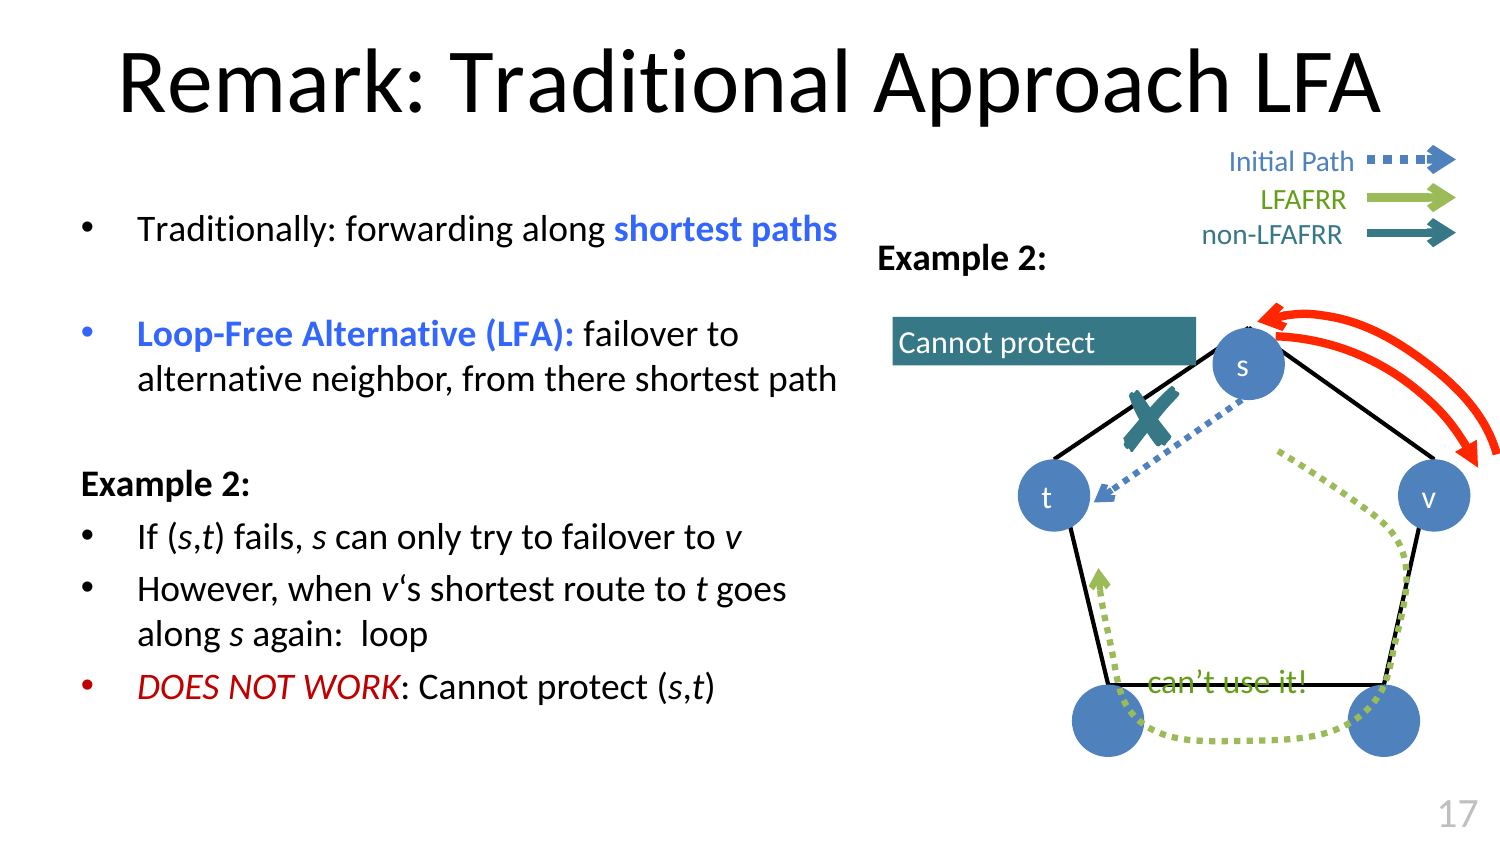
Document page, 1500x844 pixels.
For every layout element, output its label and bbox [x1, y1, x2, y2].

list [65, 146, 893, 773]
text_box [862, 225, 1500, 760]
title [75, 5, 1425, 147]
text_box [1179, 135, 1457, 257]
text_box [1421, 778, 1494, 843]
